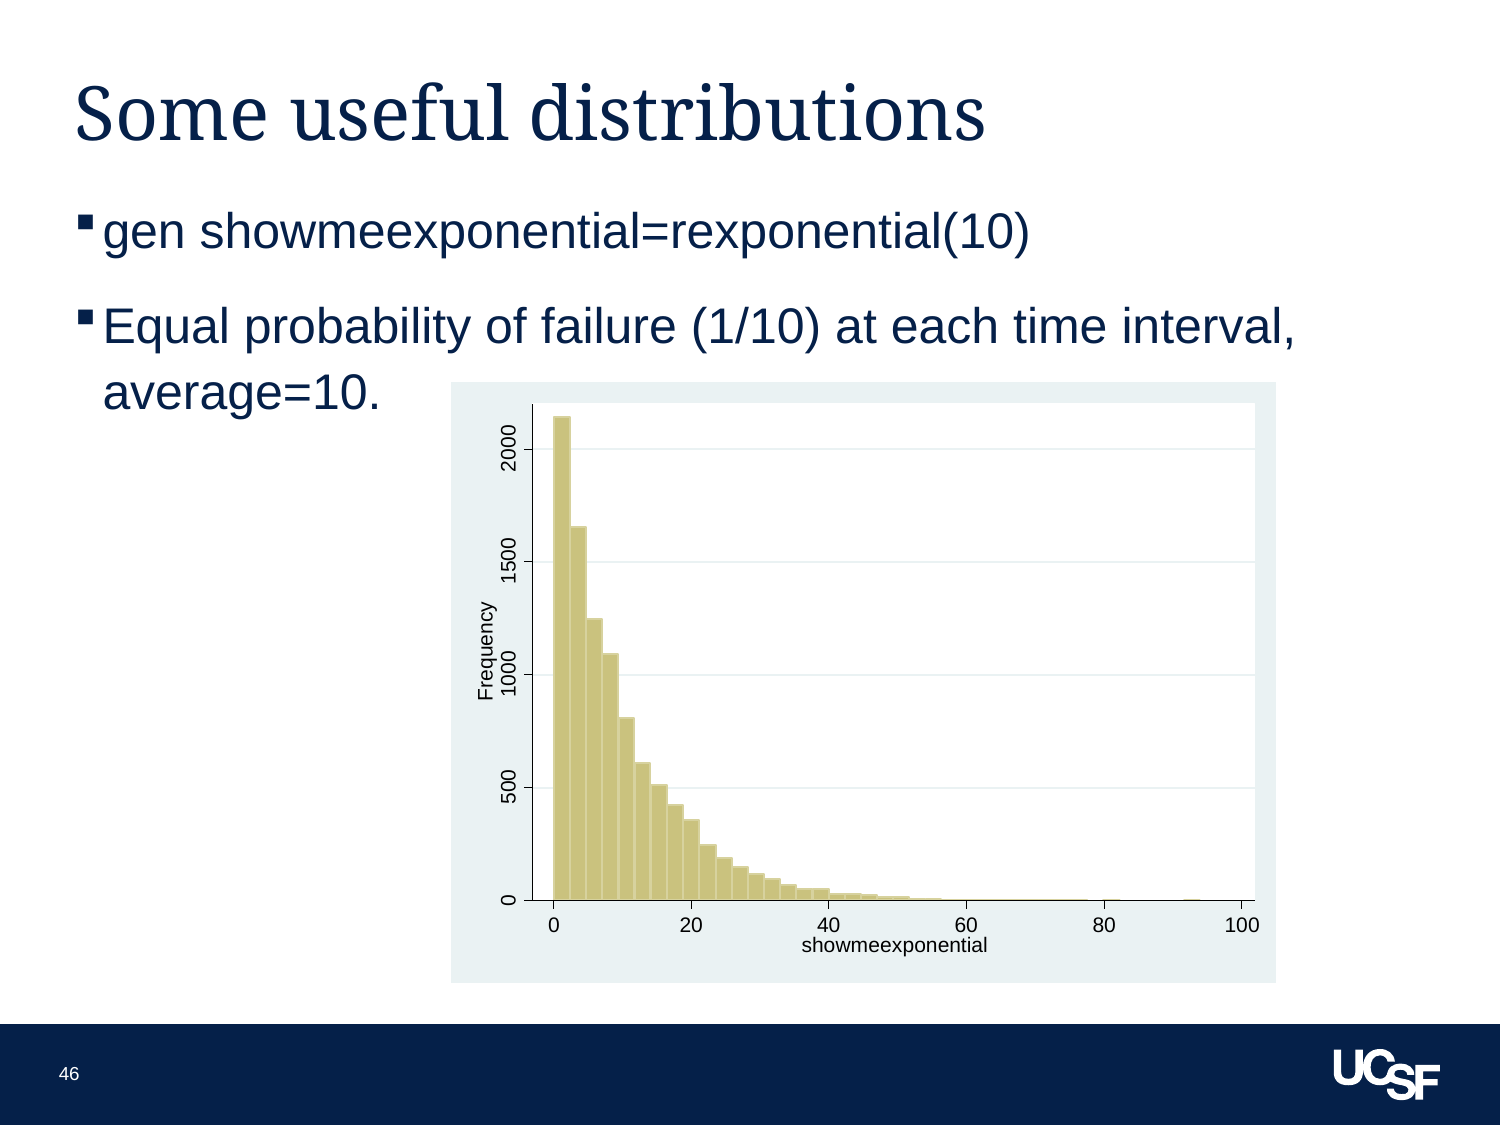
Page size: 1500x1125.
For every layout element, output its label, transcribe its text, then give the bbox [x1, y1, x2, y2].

picture [443, 374, 1284, 990]
slide_number 46 [58, 1058, 100, 1085]
list gen showmeexponential=rexponential(10) Equal probability of failure (1/10) at each time interval, average=10. [59, 184, 1441, 990]
title Some useful distributions [59, 71, 1441, 167]
